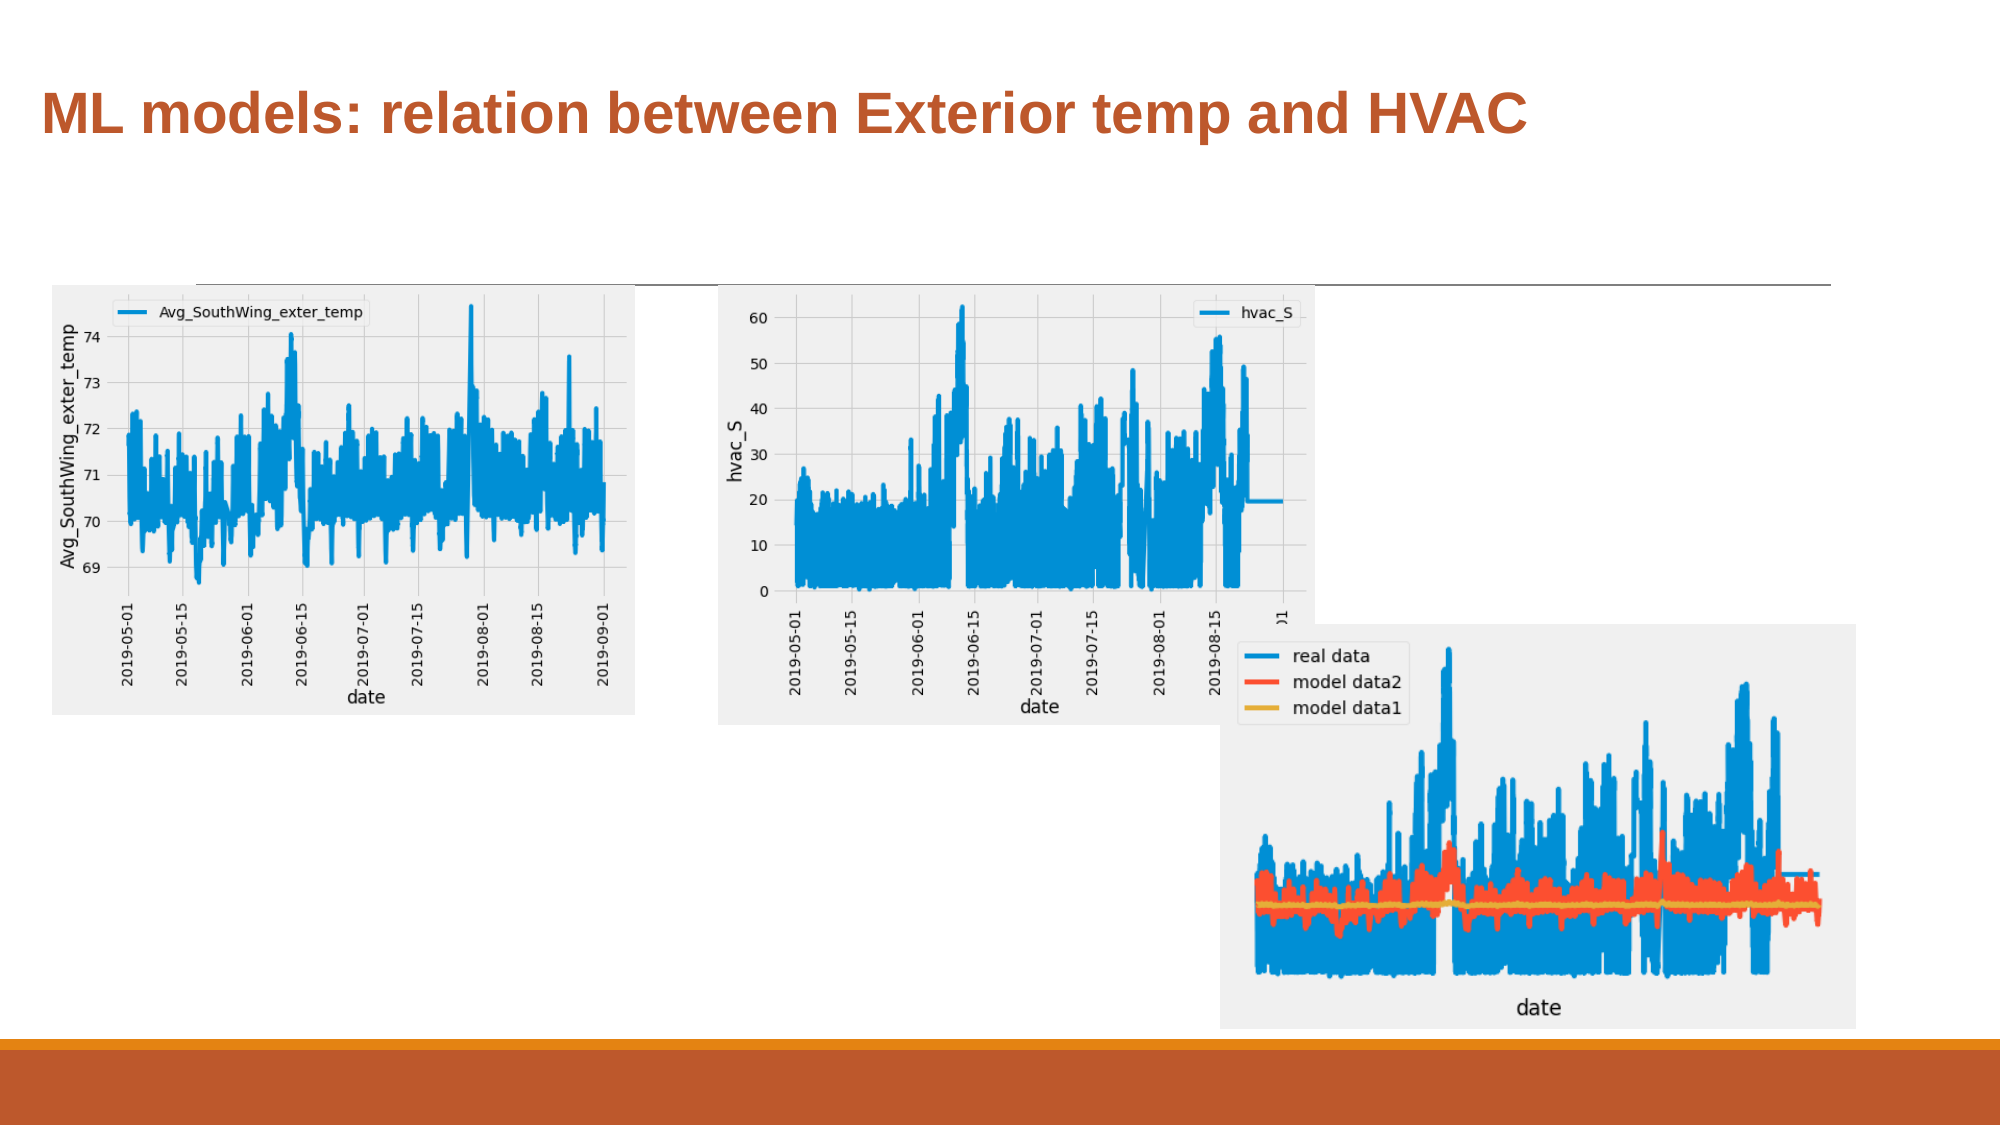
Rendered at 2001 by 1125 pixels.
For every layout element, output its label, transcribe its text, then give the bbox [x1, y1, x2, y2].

text_box ML models: relation between Exterior temp and HVAC [26, 0, 1711, 154]
picture [718, 285, 1856, 1030]
picture [52, 285, 635, 715]
